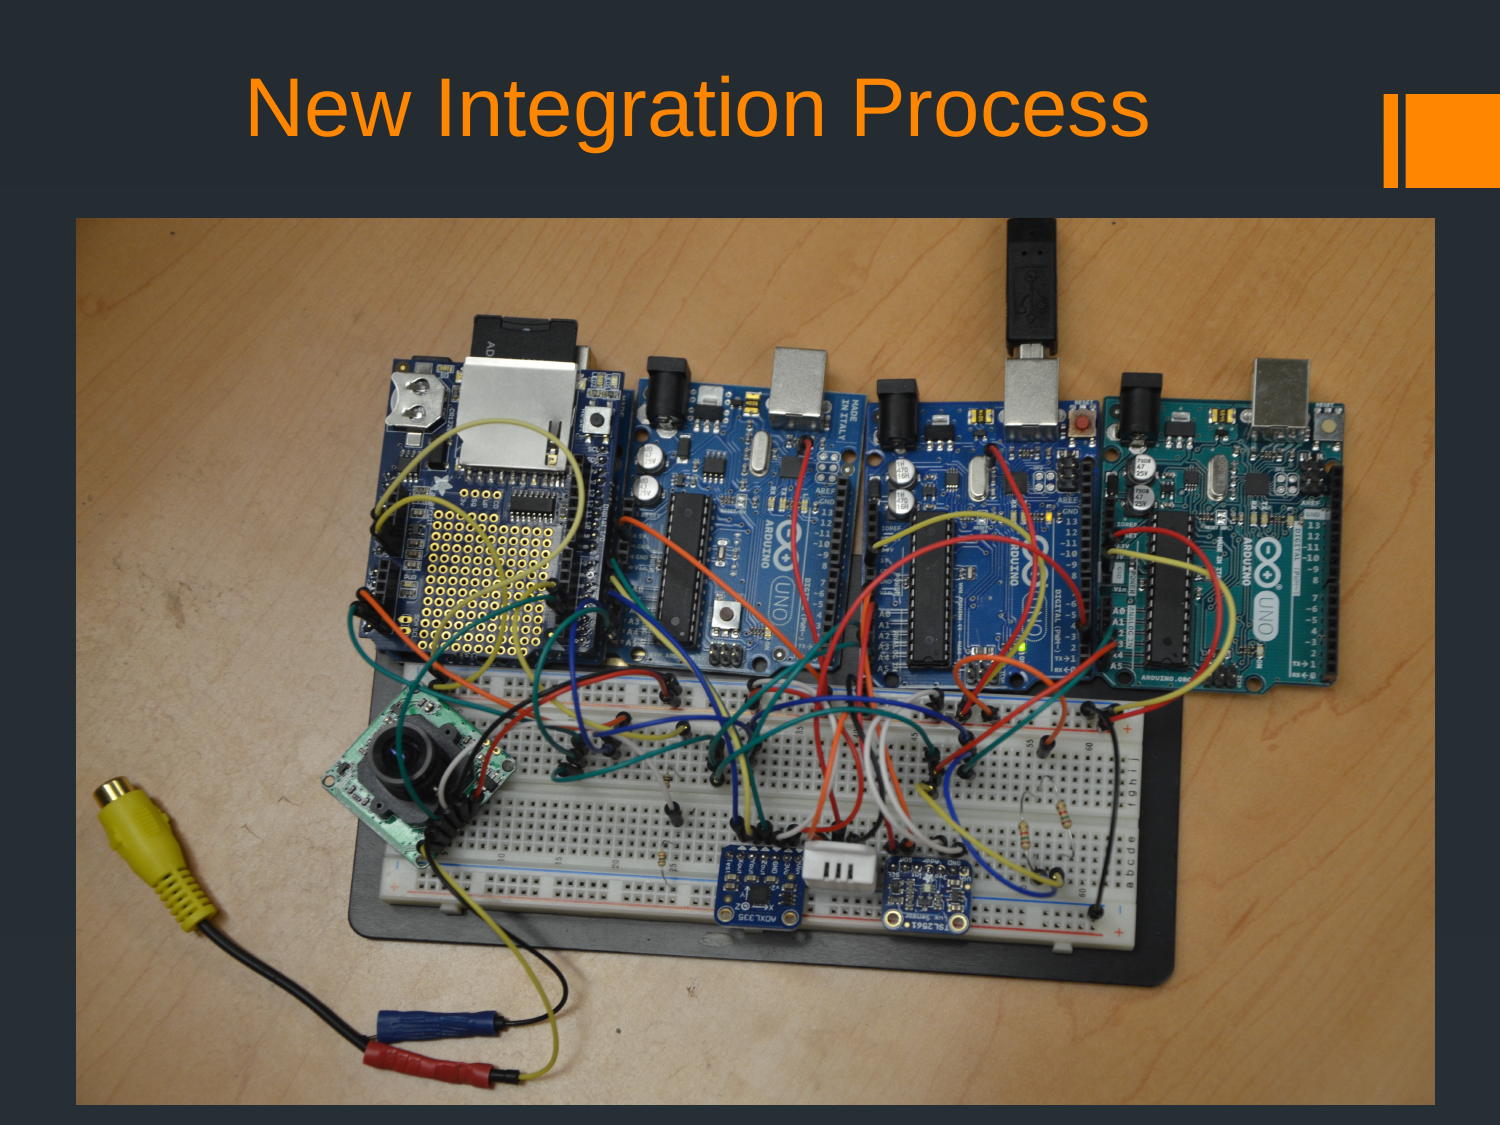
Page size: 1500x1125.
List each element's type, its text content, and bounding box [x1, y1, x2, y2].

title New Integration Process [98, 38, 1299, 161]
picture [75, 217, 1436, 1105]
